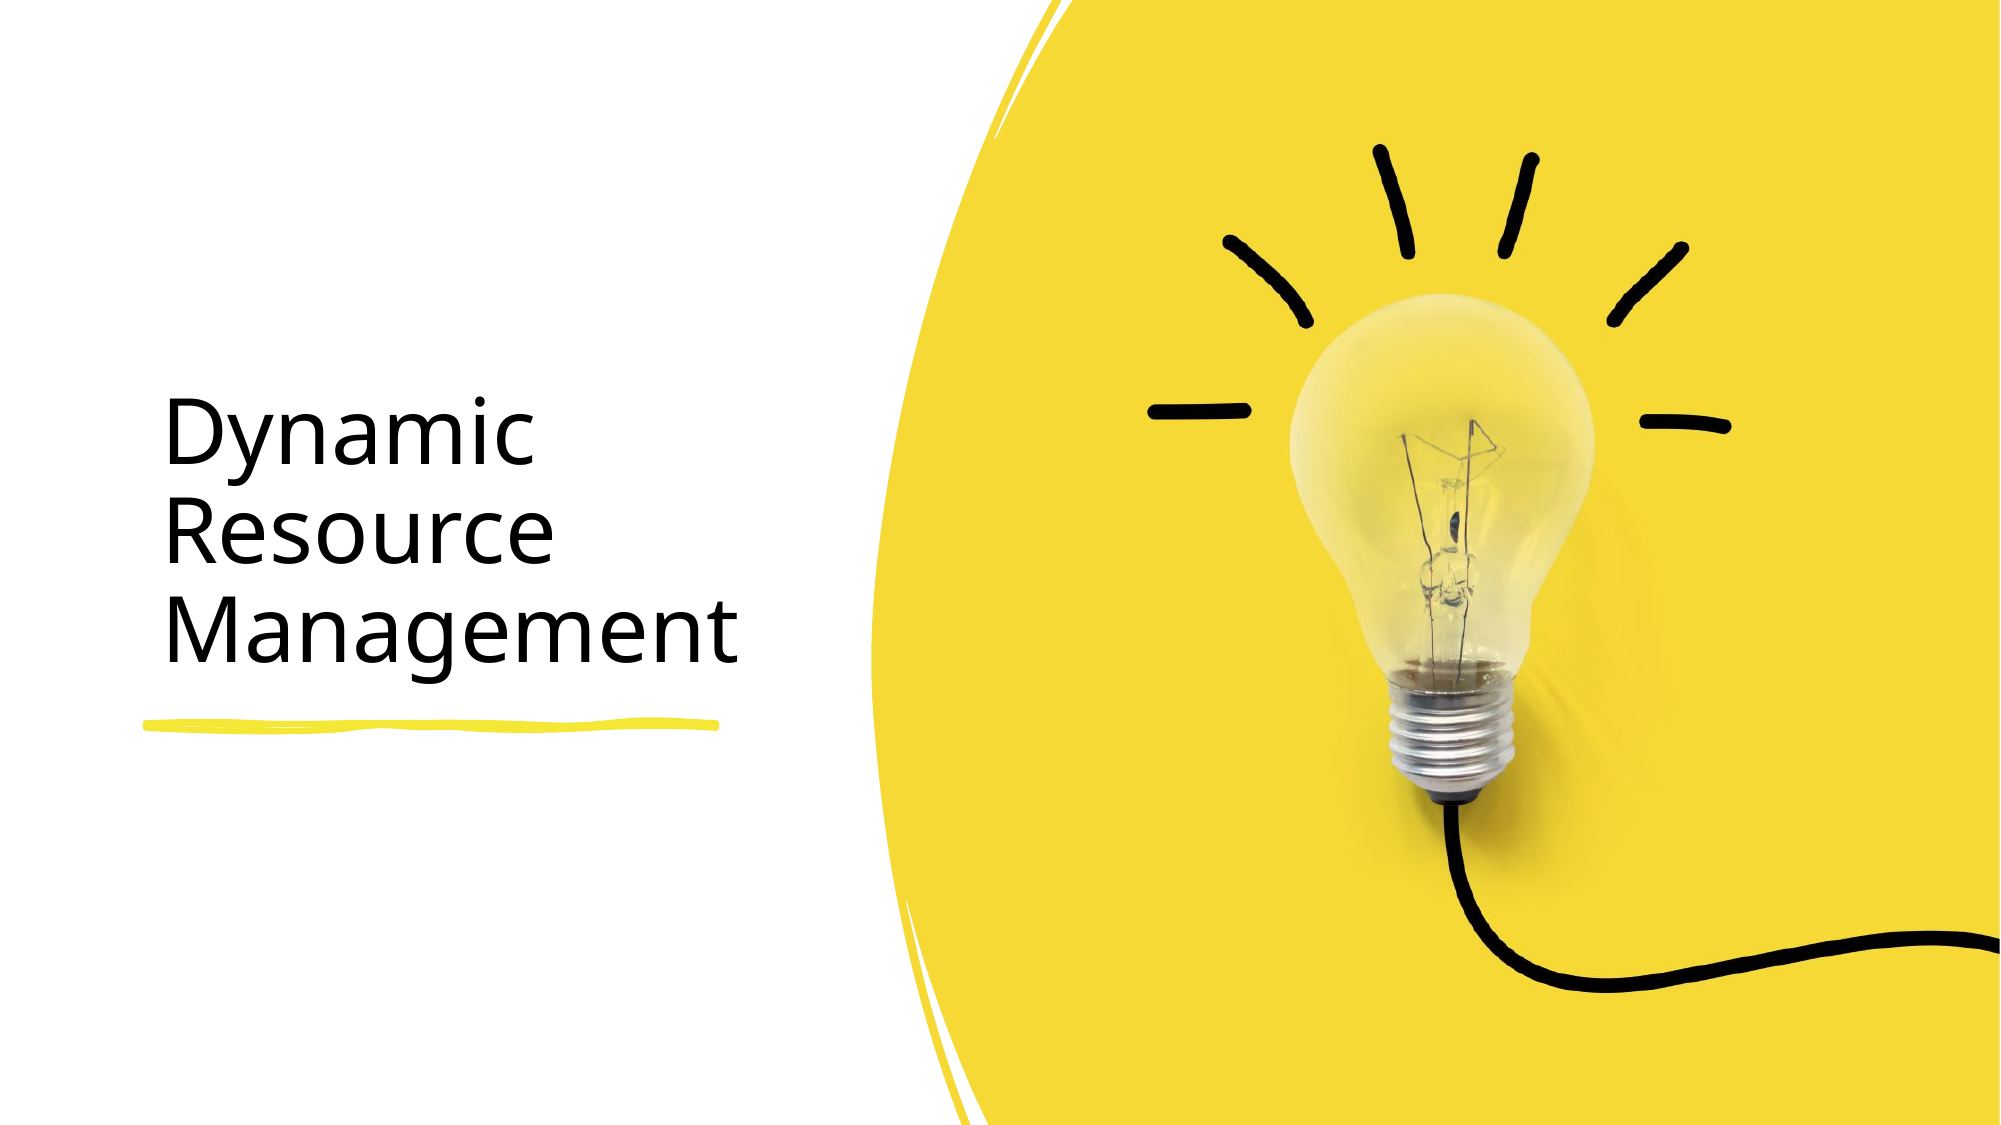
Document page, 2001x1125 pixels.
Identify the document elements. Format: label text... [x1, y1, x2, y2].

text_box [144, 719, 718, 733]
picture [871, 0, 2000, 1125]
title Dynamic Resource Management [146, 104, 759, 690]
text_box [0, 0, 871, 1125]
